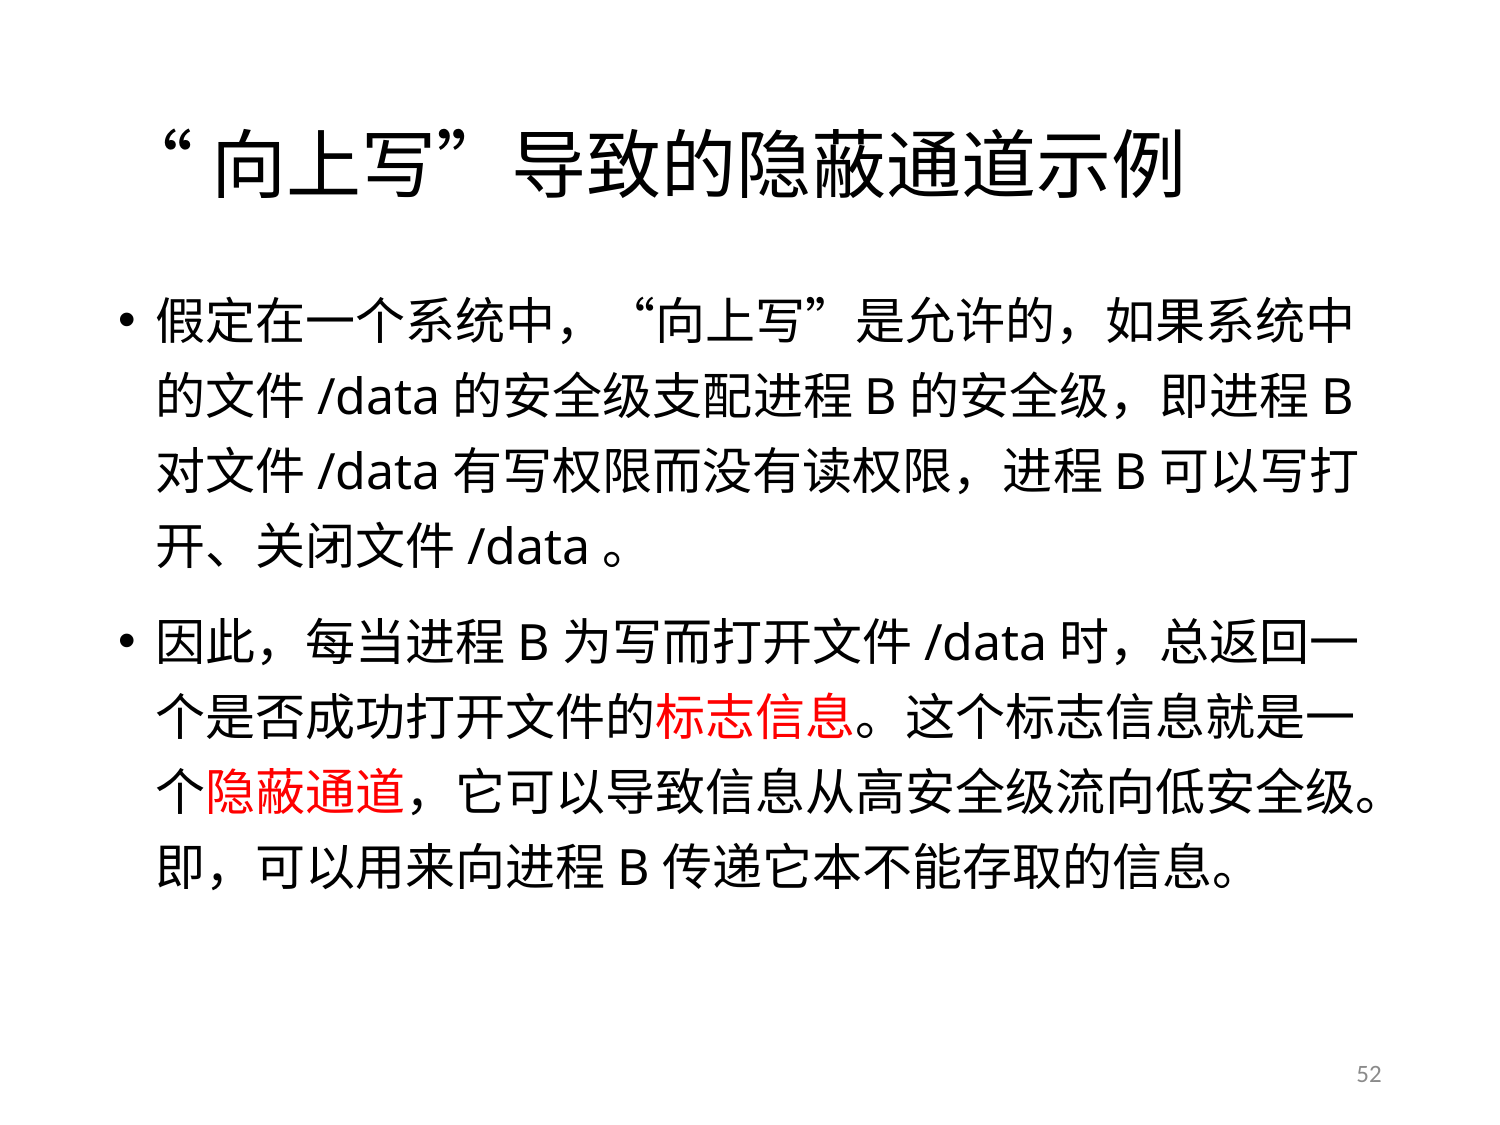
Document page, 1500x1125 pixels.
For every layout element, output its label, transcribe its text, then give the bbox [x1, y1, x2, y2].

title “向上写”导致的隐蔽通道示例 [103, 59, 1397, 266]
list 假定在一个系统中，“向上写”是允许的，如果系统中的文件/data的安全级支配进程B的安全级，即进程B对文件/data有写权限而没有读权限，进程B可以写打开、关闭文件/data。 因此，每当进程B为写而打开文件/data时，总返回一个是否成功打开文件的标志信息。这个标志信息就是一个隐蔽通道，它可以导致信息从高安全级流向低安全级。即，可以用来向进程B传递它本不能存取的信息。 [103, 266, 1397, 1032]
slide_number 52 [1059, 1042, 1397, 1103]
